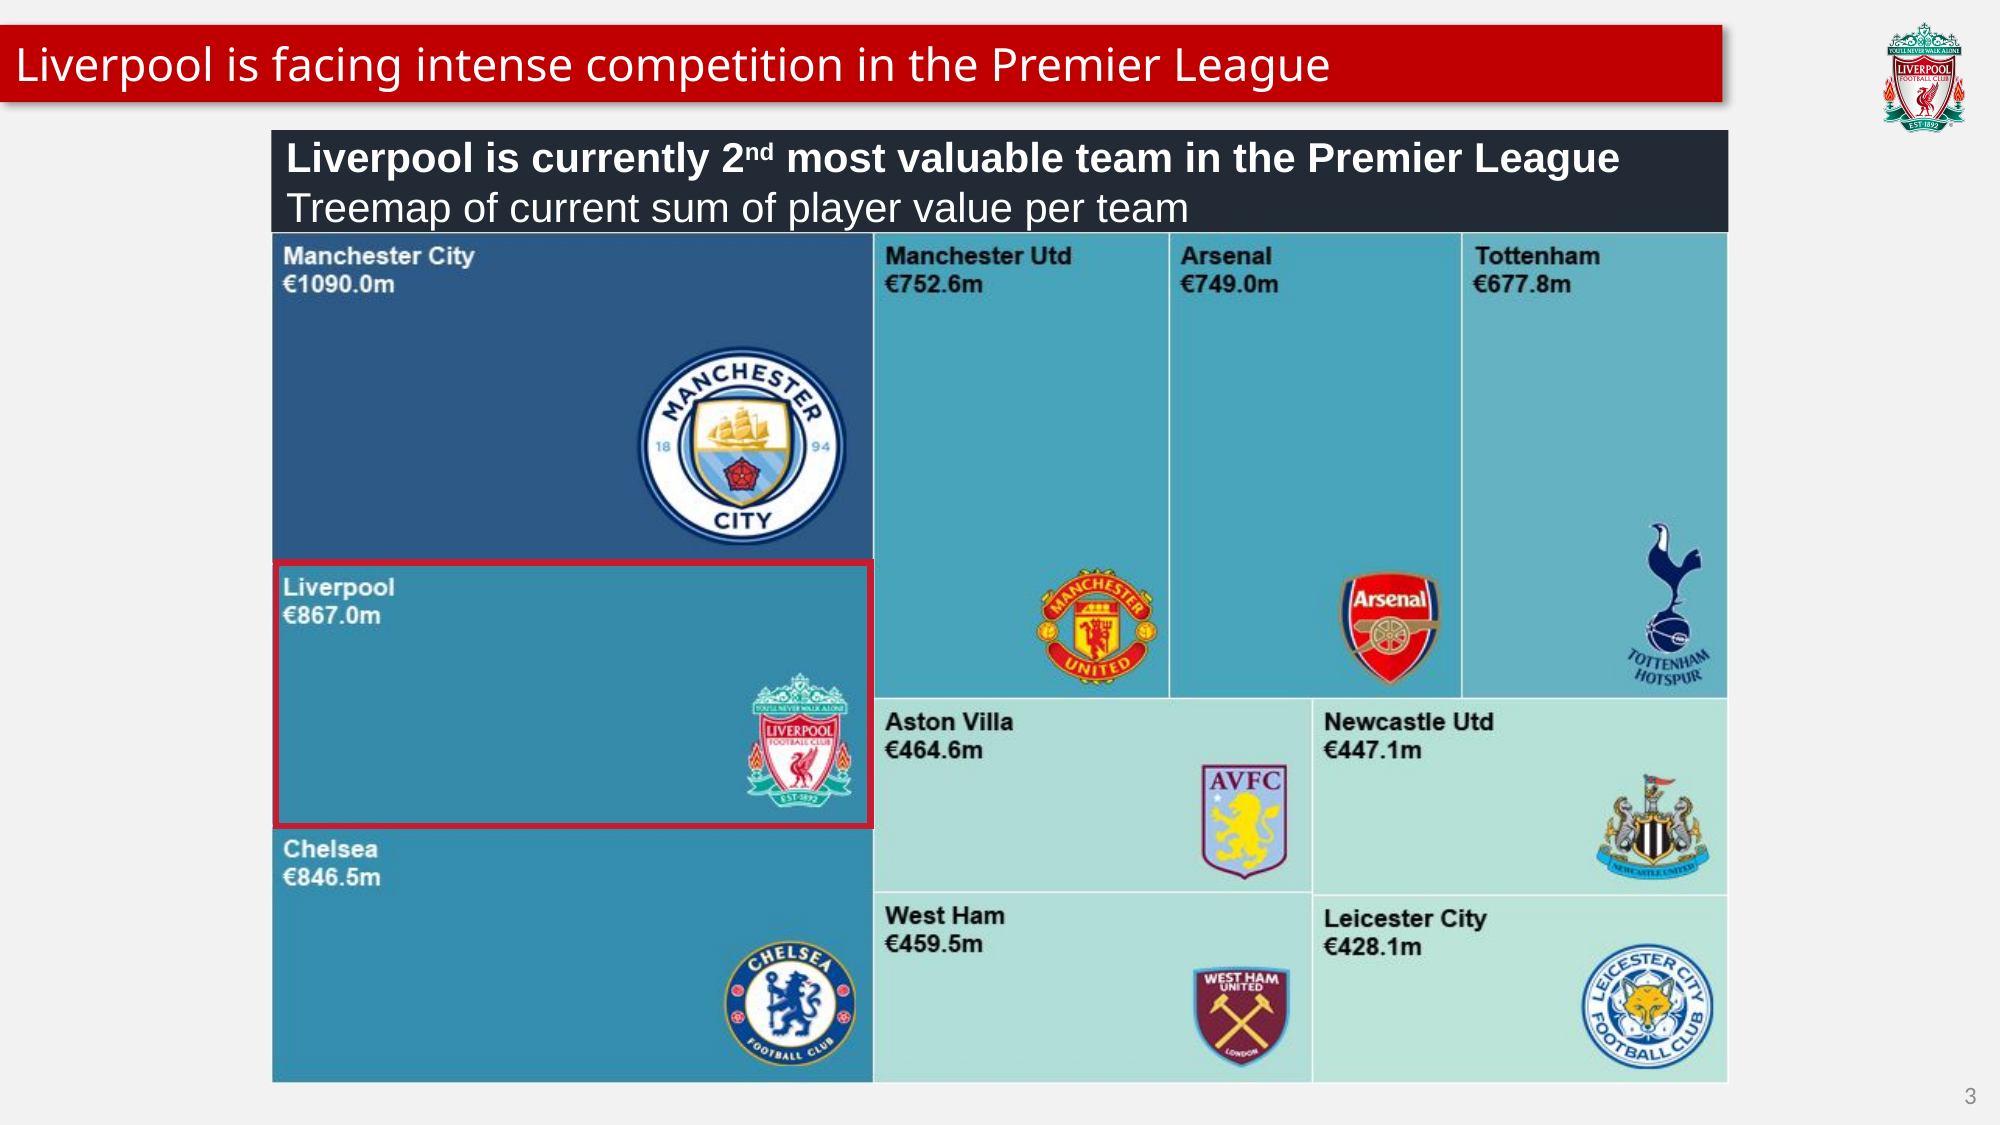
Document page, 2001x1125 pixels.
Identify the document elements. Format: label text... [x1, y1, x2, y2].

text_box Liverpool is facing intense competition in the Premier League [0, 24, 1723, 103]
slide_number 3 [1541, 1065, 1992, 1125]
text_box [271, 130, 1729, 1084]
picture [1883, 22, 1965, 133]
